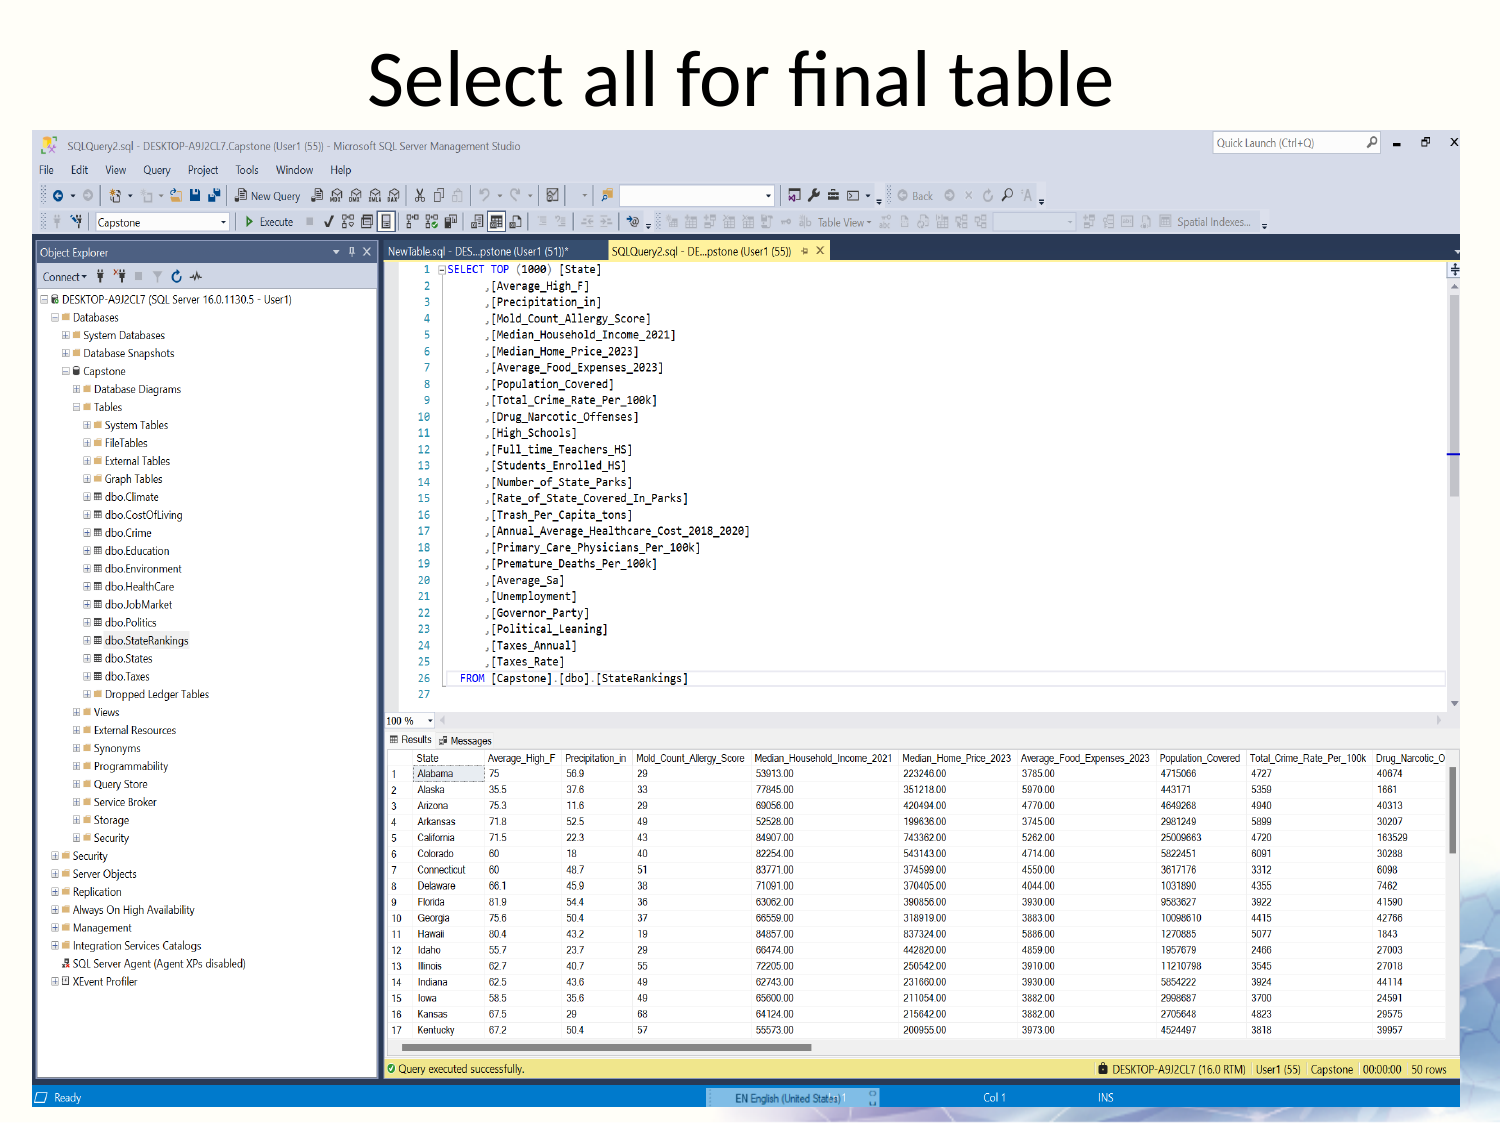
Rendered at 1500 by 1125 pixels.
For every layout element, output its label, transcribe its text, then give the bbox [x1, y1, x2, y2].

picture [0, 0, 1500, 1125]
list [31, 130, 1460, 1107]
title Select all for final table [66, 18, 1417, 129]
